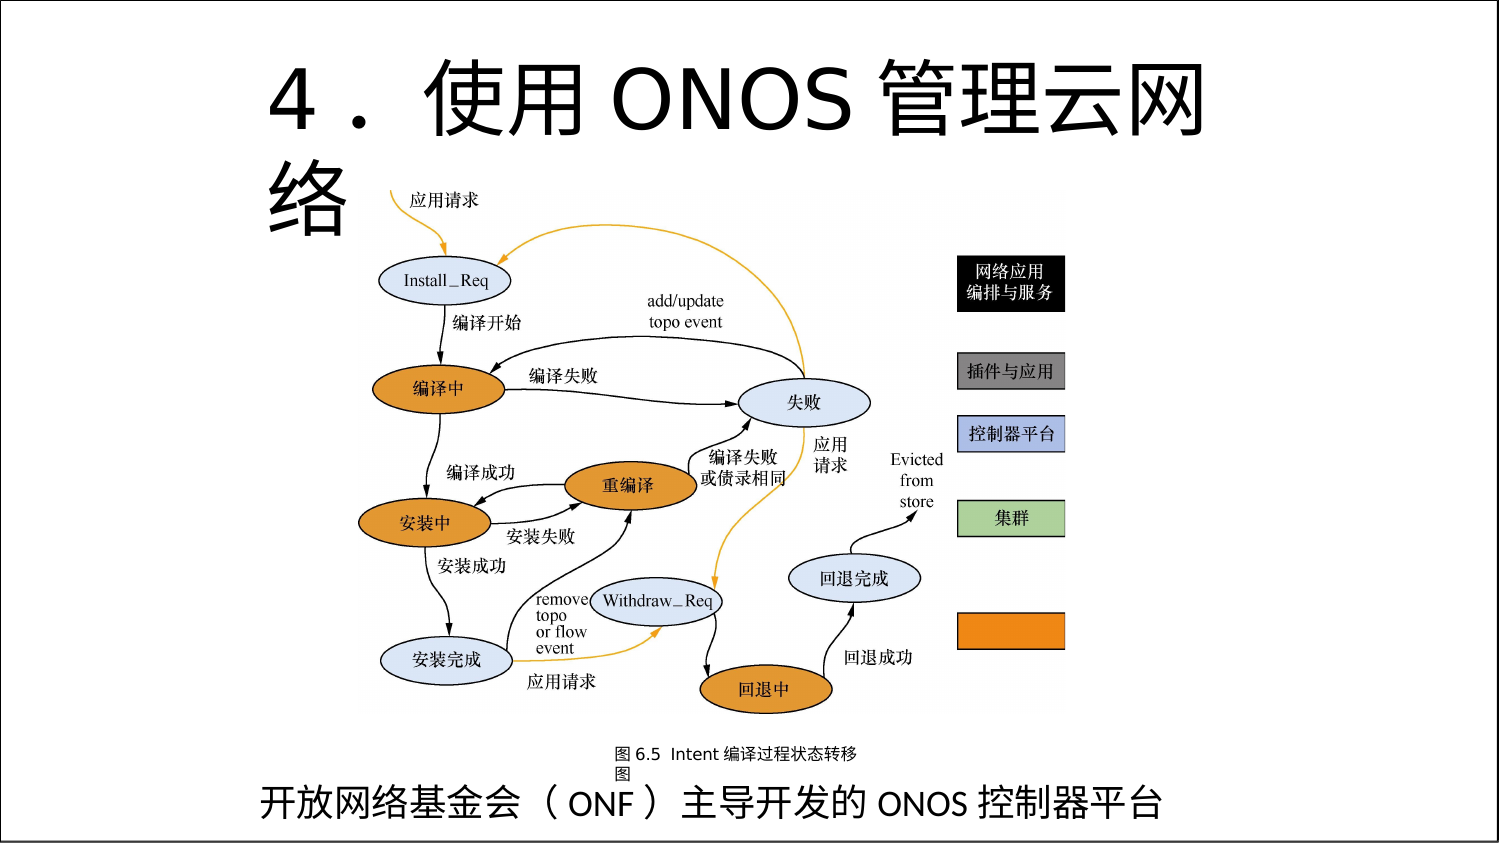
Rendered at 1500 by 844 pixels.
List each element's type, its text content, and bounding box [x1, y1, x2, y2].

text_box [358, 190, 1066, 714]
text_box 开放网络基金会（ONF）主导开发的ONOS控制器平台 [244, 771, 1180, 832]
title 4．使用ONOS管理云网络 [264, 44, 1235, 247]
text_box 图6.5 Intent编译过程状态转移图 [612, 741, 870, 771]
